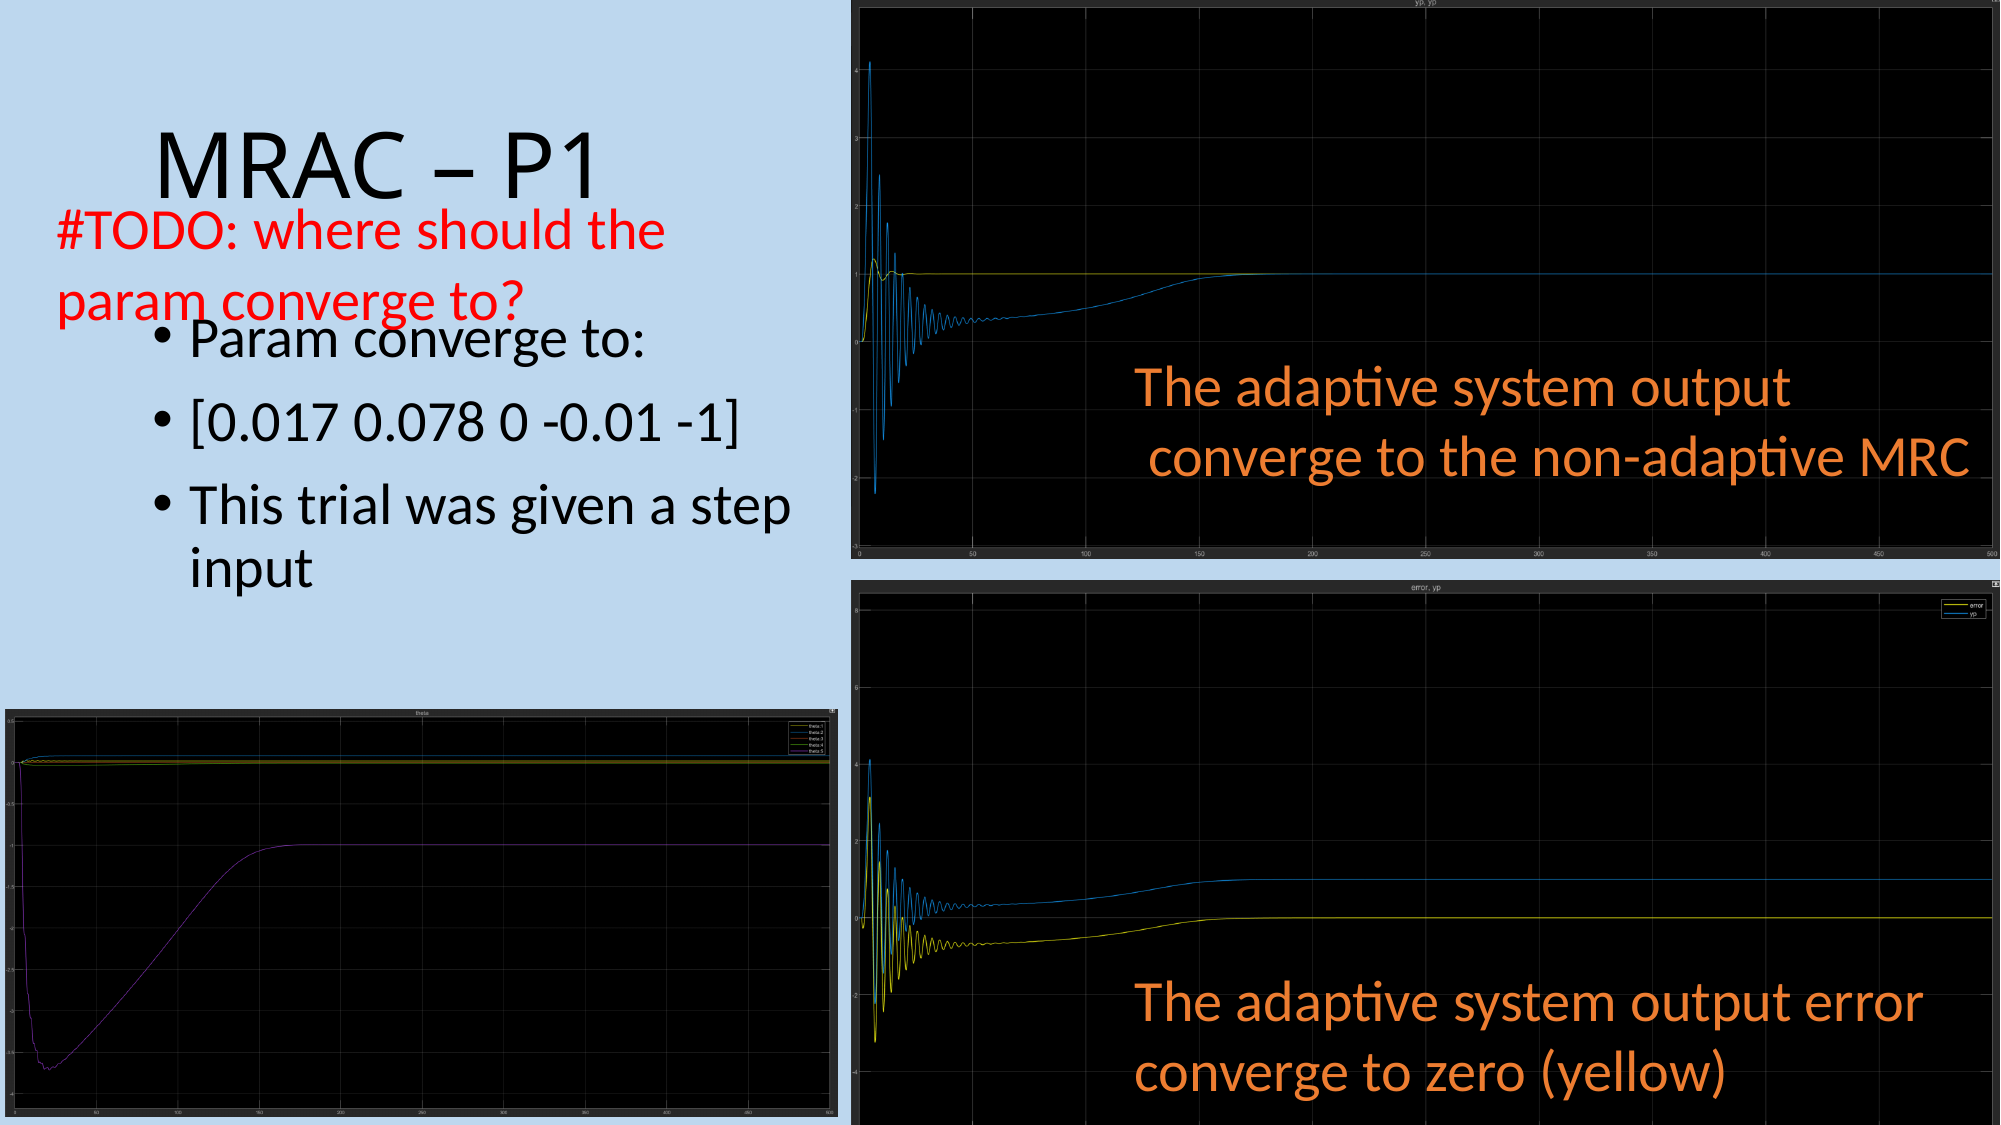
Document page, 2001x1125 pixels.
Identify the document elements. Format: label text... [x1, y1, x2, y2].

list Param converge to: [0.017 0.078 0 -0.01 -1] This trial was given a step input [137, 299, 819, 709]
text_box #TODO: where should the param converge to? [41, 184, 695, 339]
title MRAC – P1 [137, 59, 851, 278]
picture [5, 709, 838, 1117]
picture [851, 580, 2000, 1125]
picture [851, 0, 2000, 559]
